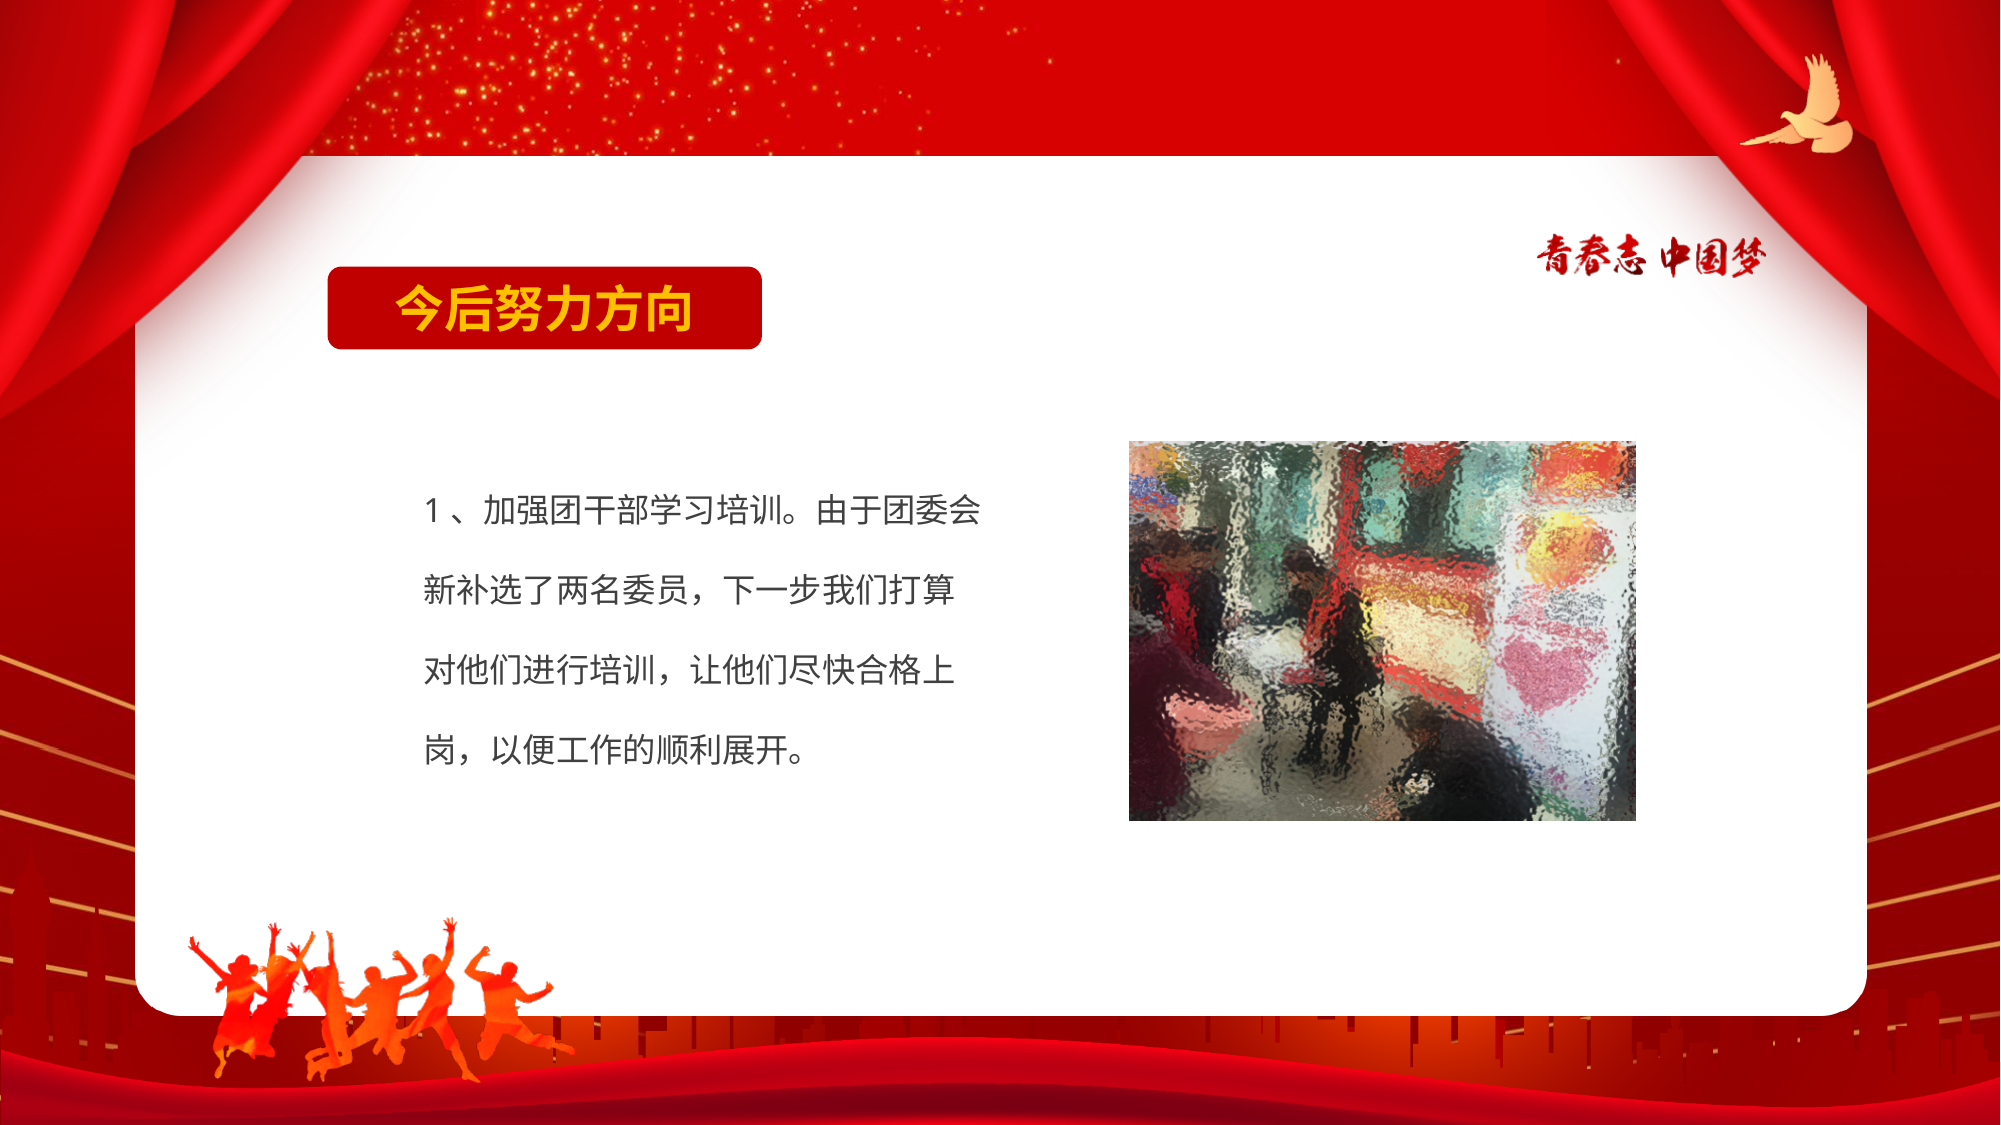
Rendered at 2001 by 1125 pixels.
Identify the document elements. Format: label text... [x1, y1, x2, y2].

text_box 1、加强团干部学习培训。由于团委会新补选了两名委员，下一步我们打算对他们进行培训，让他们尽快合格上岗，以便工作的顺利展开。 [408, 441, 1000, 776]
picture [0, 0, 2001, 1125]
text_box 今后努力方向 [327, 266, 762, 350]
